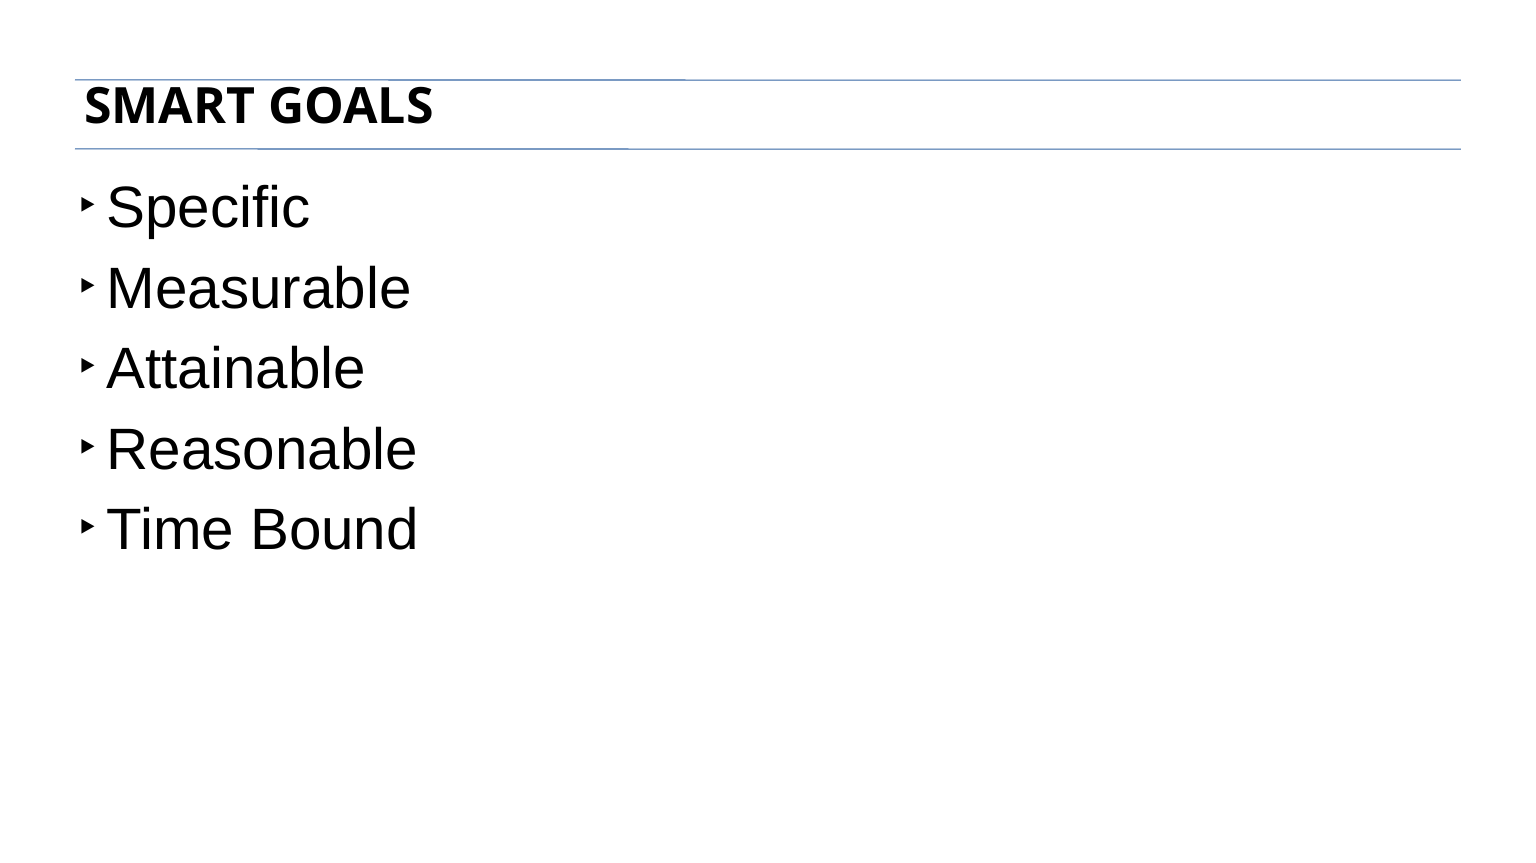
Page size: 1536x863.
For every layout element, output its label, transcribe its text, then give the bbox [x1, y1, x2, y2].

text_box Specific Measurable Attainable Reasonable Time Bound [78, 169, 1460, 562]
text_box SMART GOALS [77, 83, 1157, 134]
text_box [91, 169, 1460, 234]
